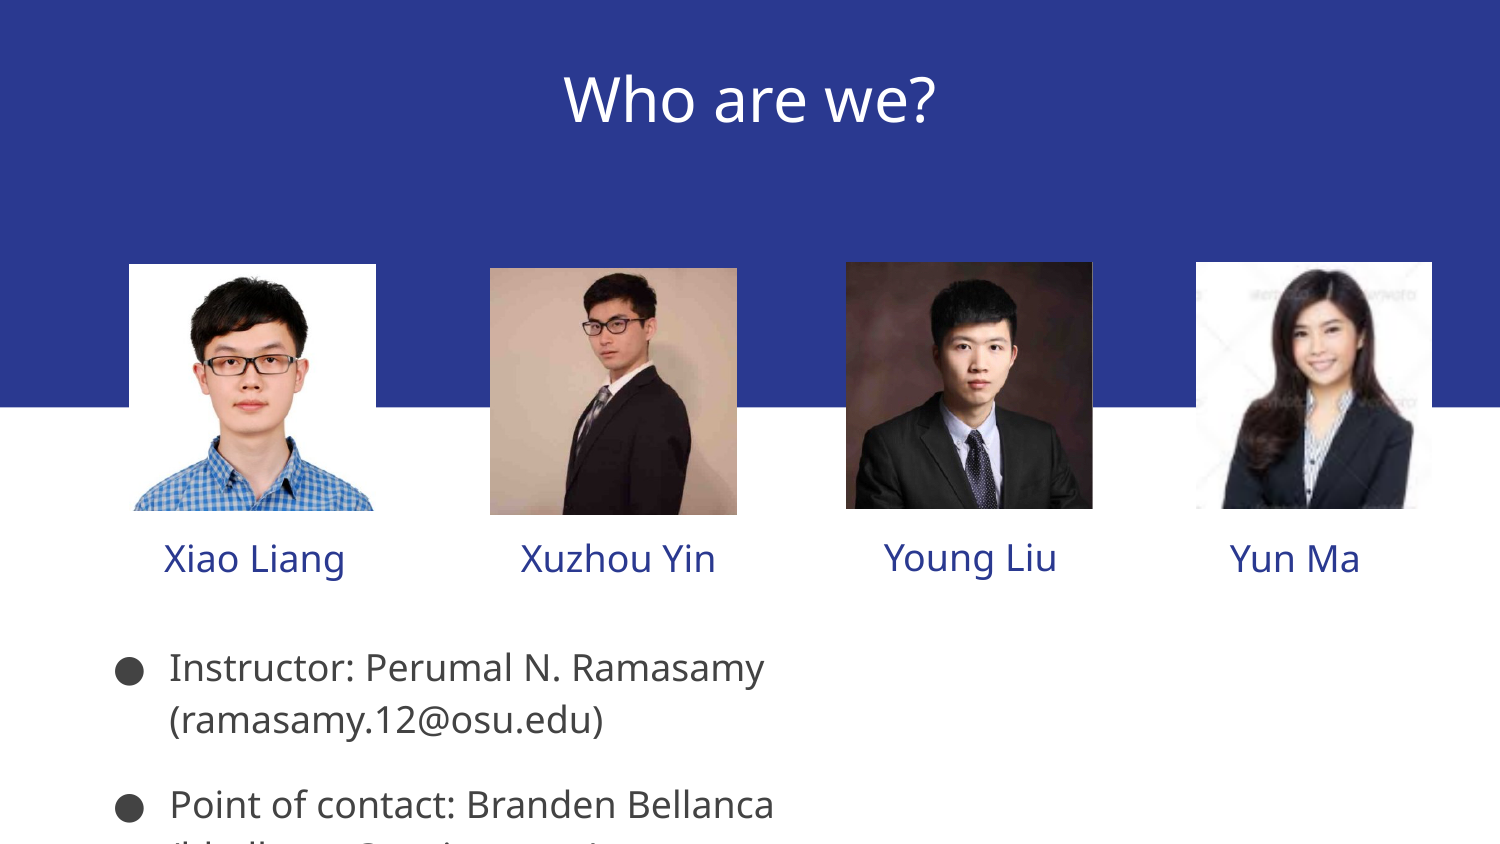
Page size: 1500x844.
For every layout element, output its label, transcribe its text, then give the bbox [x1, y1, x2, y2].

title Young Liu [805, 499, 1129, 595]
title Xuzhou Yin [453, 499, 785, 595]
title Yun Ma [1129, 499, 1462, 595]
text_box [0, 0, 1500, 408]
picture [1196, 262, 1432, 509]
picture [490, 268, 738, 515]
title Who are we? [51, 45, 1449, 174]
title Xiao Liang [89, 499, 422, 595]
text_box Instructor: Perumal N. Ramasamy (ramasamy.12@osu.edu) Point of contact: Branden Bellanca (bbellanca@netjets.com) [79, 622, 1197, 775]
picture [128, 264, 376, 512]
picture [846, 262, 1094, 509]
